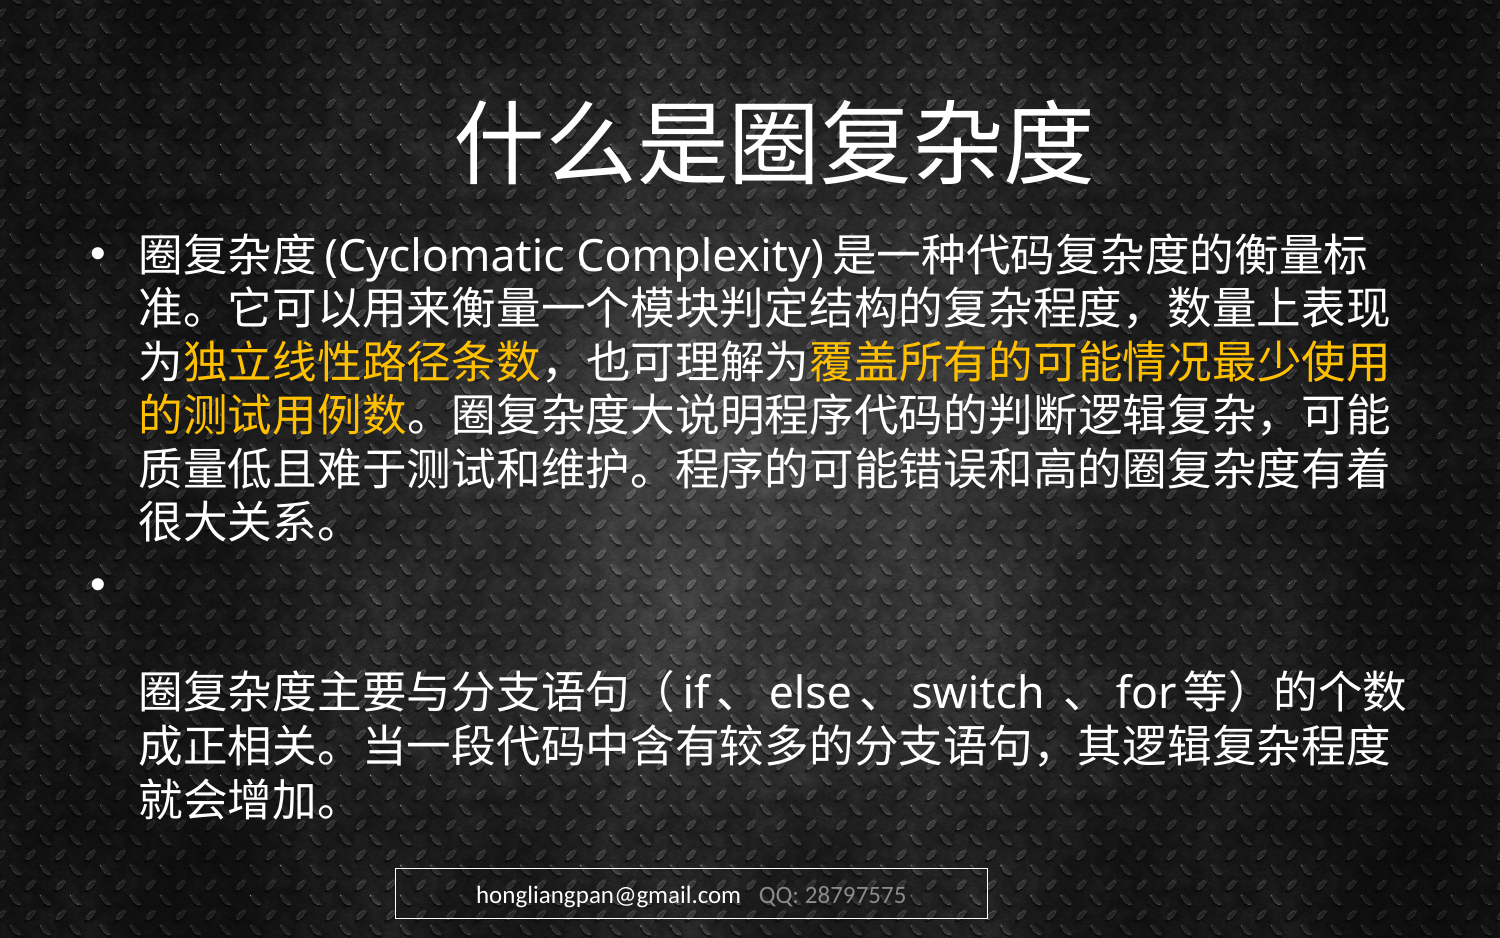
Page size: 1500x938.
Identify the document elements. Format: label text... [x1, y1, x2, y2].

text_box 什么是圈复杂度 [99, 62, 1450, 219]
title [75, 37, 1425, 194]
picture [0, 0, 1500, 938]
list 圈复杂度(Cyclomatic Complexity)是一种代码复杂度的衡量标准。它可以用来衡量一个模块判定结构的复杂程度，数量上表现为独立线性路径条数，也可理解为覆盖所有的可能情况最少使用的测试用例数。圈复杂度大说明程序代码的判断逻辑复杂，可能质量低且难于测试和维护。程序的可能错误和高的圈复杂度有着很大关系。 圈复杂度主要与分支语句（if、else、switch 、for等）的个数成正相关。当一段代码中含有较多的分支语句，其逻辑复杂程度就会增加。 [75, 218, 1425, 838]
